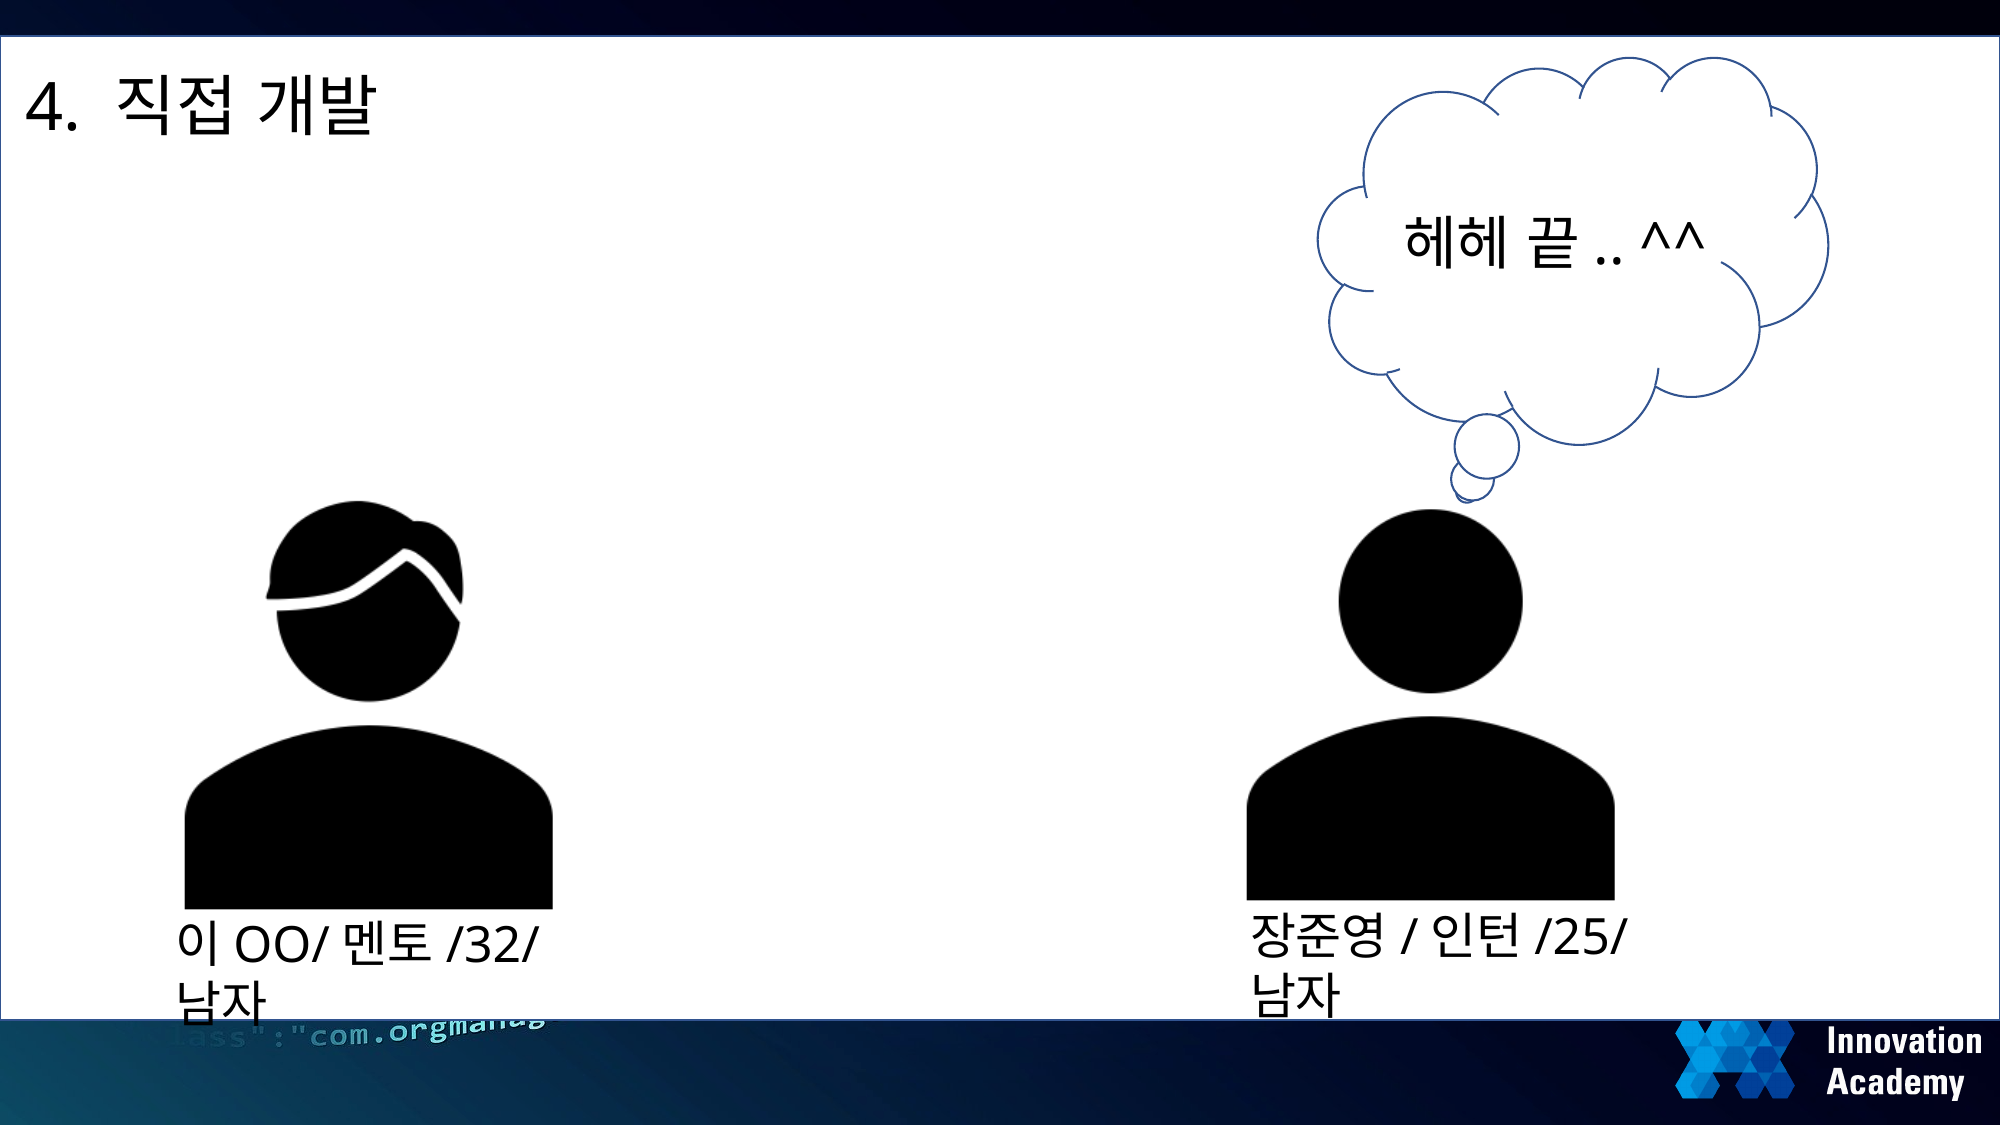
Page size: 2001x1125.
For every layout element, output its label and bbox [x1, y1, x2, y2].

text_box [0, 0, 2000, 1125]
text_box [1155, 429, 1730, 981]
text_box [93, 438, 656, 990]
